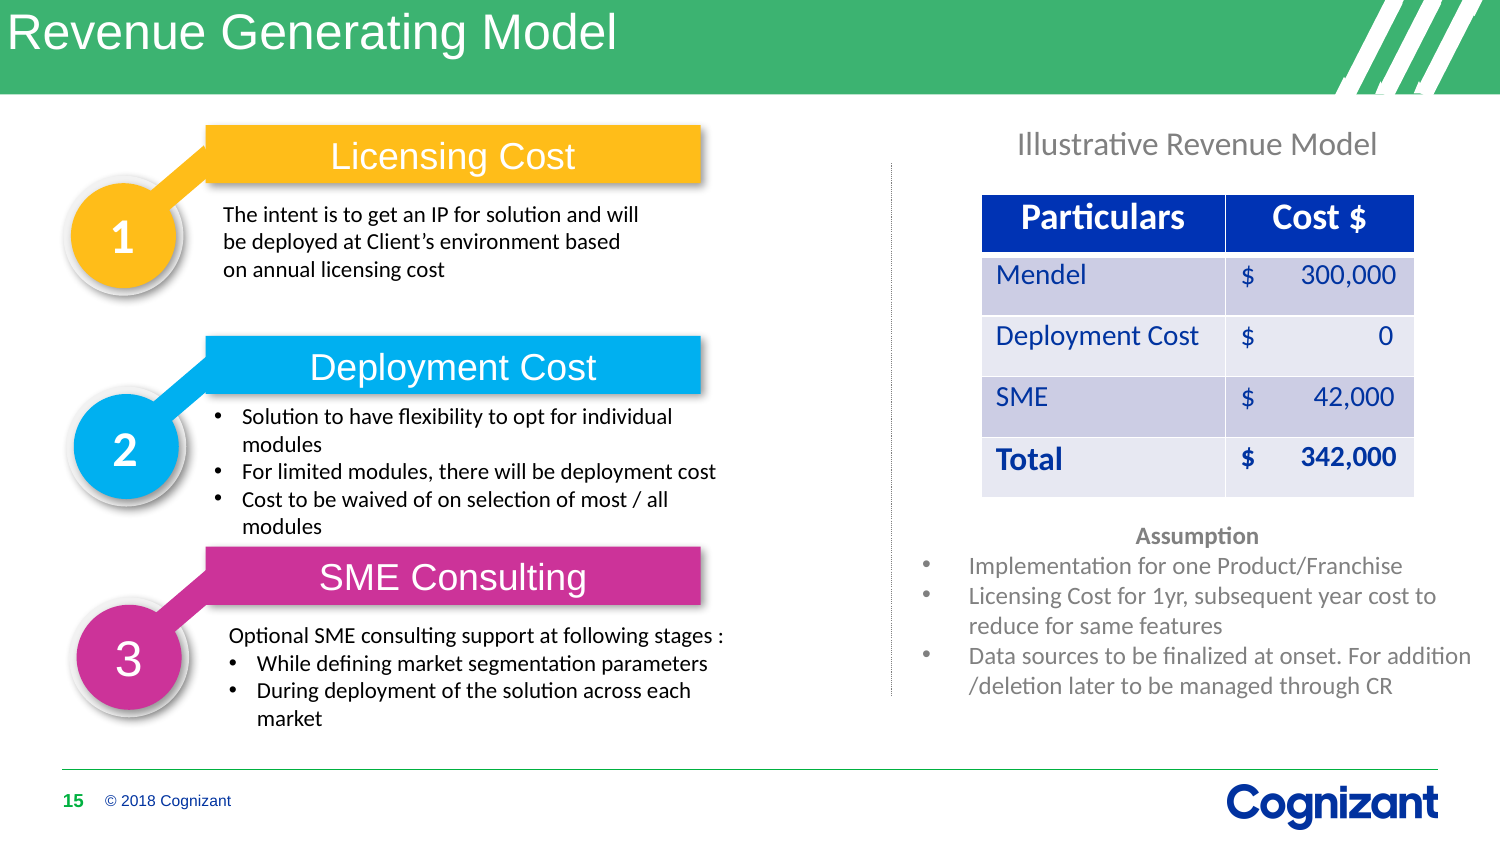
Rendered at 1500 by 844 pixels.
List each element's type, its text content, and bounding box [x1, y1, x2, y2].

table_cell $ 300,000 [1226, 258, 1414, 315]
text_box Optional SME consulting support at following stages : While defining market segmentation parameters During deployment of the solution across each market [214, 613, 752, 739]
text_box [68, 596, 162, 715]
text_box [65, 385, 159, 504]
table_header Cost $ [1226, 195, 1414, 252]
text_box [62, 174, 156, 293]
table_cell $ 0 [1226, 317, 1414, 376]
text_box Solution to have flexibility to opt for individual modules For limited modules, there will be deployment cost Cost to be waived of on selection of most / all modules [199, 394, 735, 547]
text_box [129, 143, 218, 235]
text_box Deployment Cost [205, 335, 702, 394]
text_box [131, 354, 221, 446]
picture [1227, 784, 1438, 830]
text_box SME Consulting [205, 546, 702, 606]
table_header Particulars [982, 195, 1225, 252]
text_box Licensing Cost [205, 124, 702, 184]
text_box [75, 603, 183, 711]
text_box Illustrative Revenue Model [996, 114, 1399, 170]
title Revenue Generating Model [6, 6, 1383, 96]
table_cell SME [982, 377, 1225, 437]
text_box Assumption Implementation for one Product/Franchise Licensing Cost for 1yr, subsequent year cost to reduce for same features Data sources to be finalized at onset. For addition /deletion later to be managed through CR [907, 512, 1488, 707]
table_cell Deployment Cost [982, 317, 1225, 376]
text_box [69, 182, 177, 290]
table_cell Total [982, 438, 1225, 497]
text_box 1 [94, 196, 153, 272]
text_box [134, 565, 224, 656]
text_box [72, 392, 180, 501]
text_box 3 [100, 619, 159, 695]
text_box The intent is to get an IP for solution and will be deployed at Client’s environment based on annual licensing cost [208, 192, 660, 290]
table_cell $ 42,000 [1226, 377, 1414, 437]
table_cell Mendel [982, 258, 1225, 315]
footer © 2018 Cognizant [105, 787, 855, 813]
table_cell $ 342,000 [1226, 438, 1414, 497]
slide_number 15 [63, 787, 101, 813]
text_box 2 [97, 408, 156, 484]
